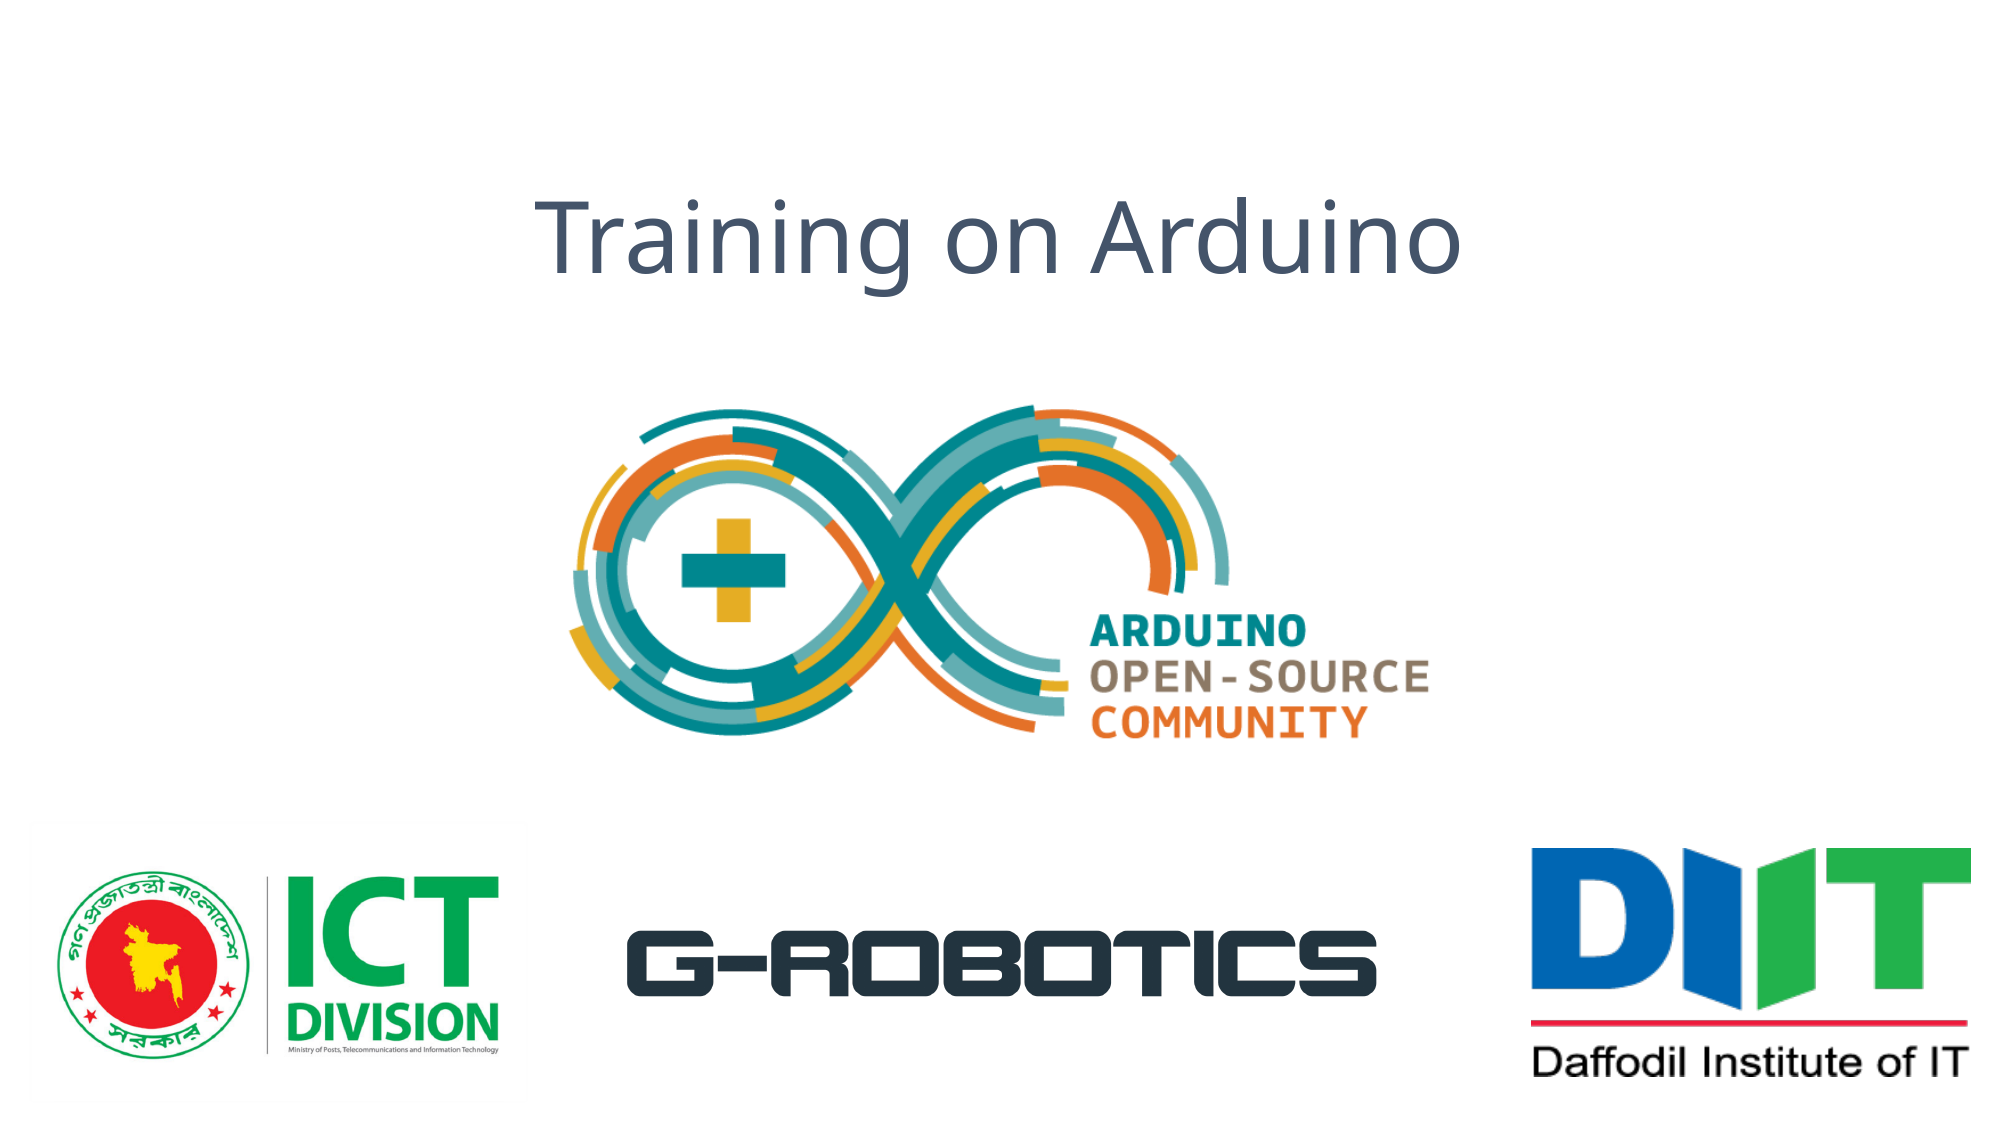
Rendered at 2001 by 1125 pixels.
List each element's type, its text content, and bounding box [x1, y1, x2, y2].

text_box Training on Arduino [519, 166, 1481, 302]
picture [620, 910, 1380, 1015]
picture [1531, 848, 1971, 1077]
picture [29, 821, 529, 1103]
picture [564, 391, 1436, 760]
